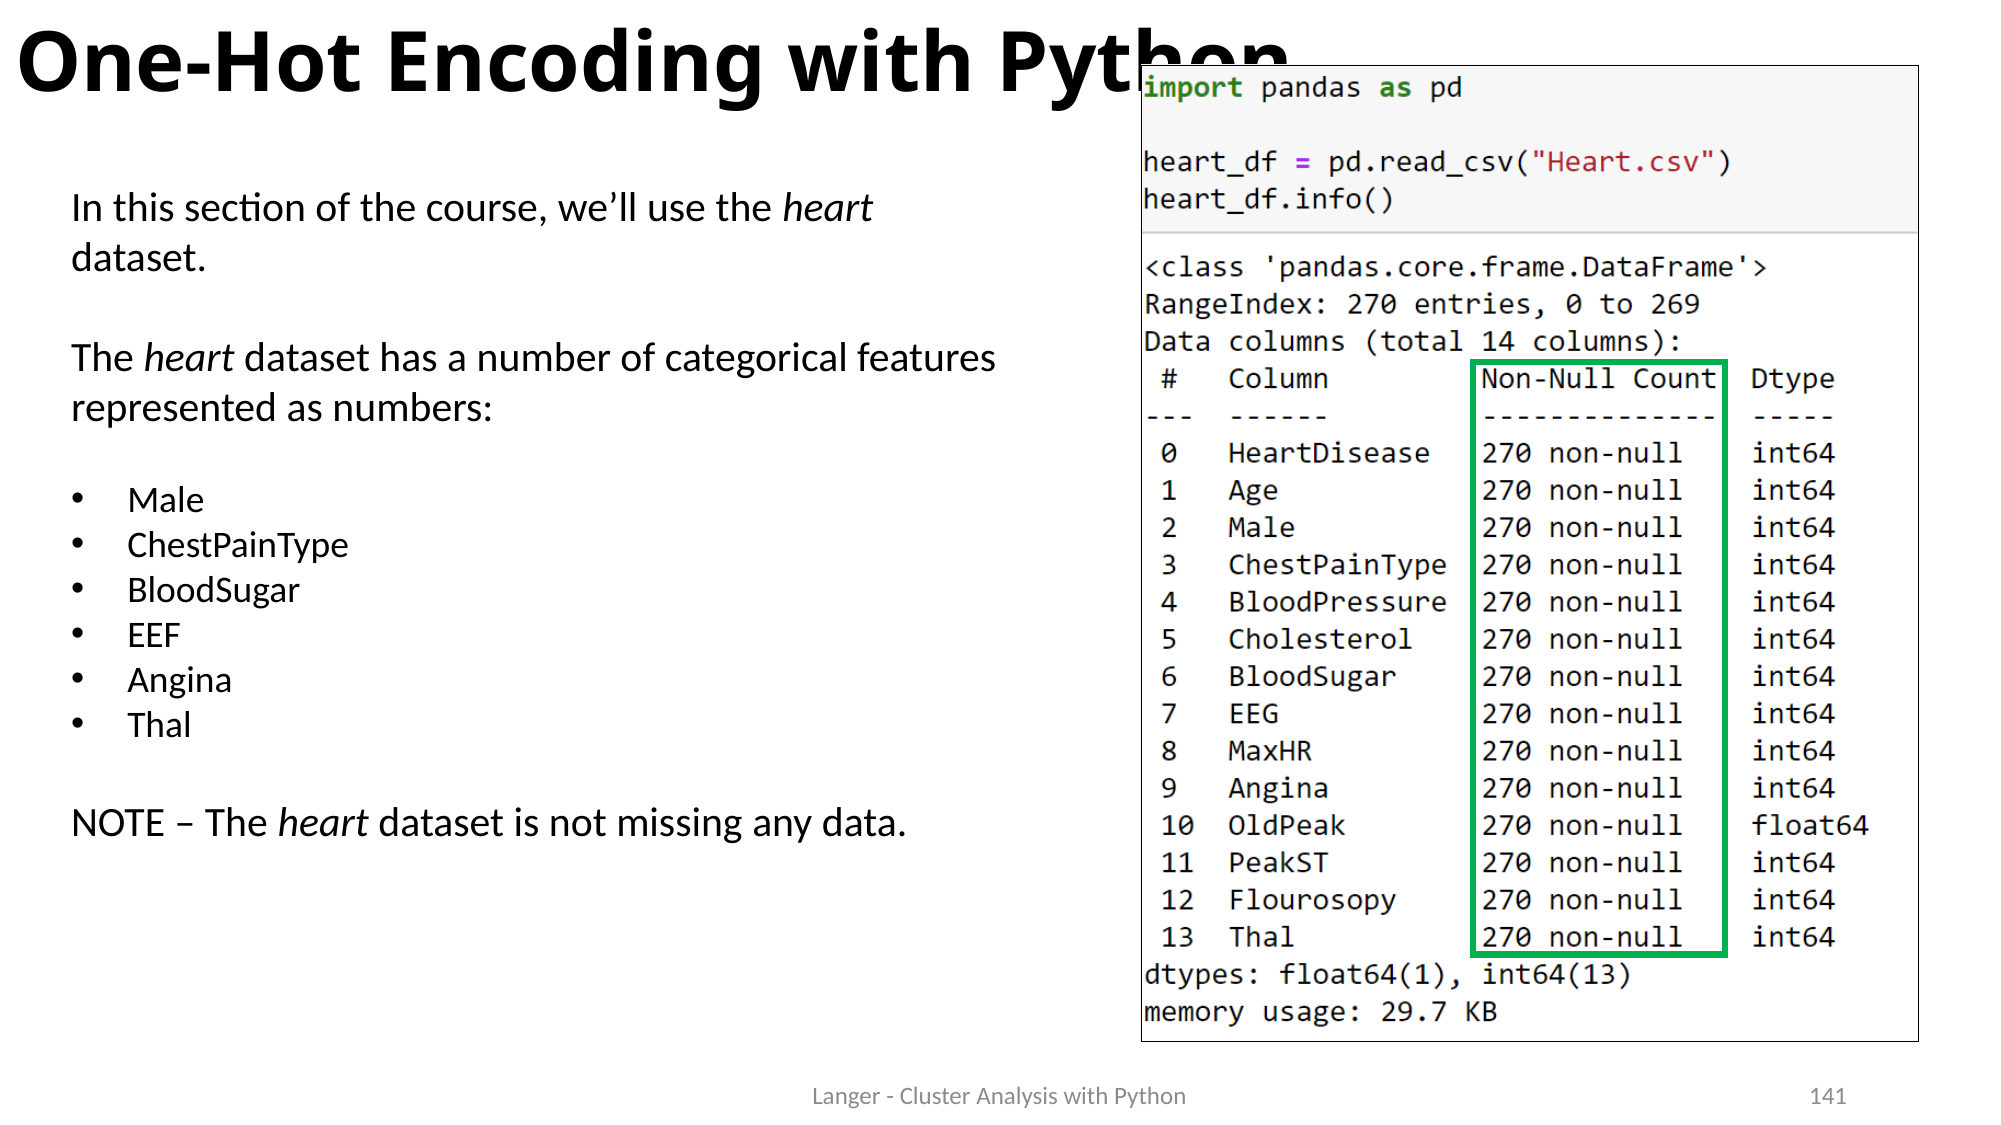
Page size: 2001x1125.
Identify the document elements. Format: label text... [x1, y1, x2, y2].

title One-Hot Encoding with Python [0, 3, 1597, 128]
text_box In this section of the course, we’ll use the heart dataset. The heart dataset has a number of categorical features represented as numbers: Male ChestPainType BloodSugar EEF Angina Thal NOTE – The heart dataset is not missing any data. [56, 172, 1017, 853]
footer Langer - Cluster Analysis with Python [662, 1064, 1338, 1125]
picture [1141, 64, 1919, 1042]
slide_number 141 [1412, 1064, 1863, 1125]
